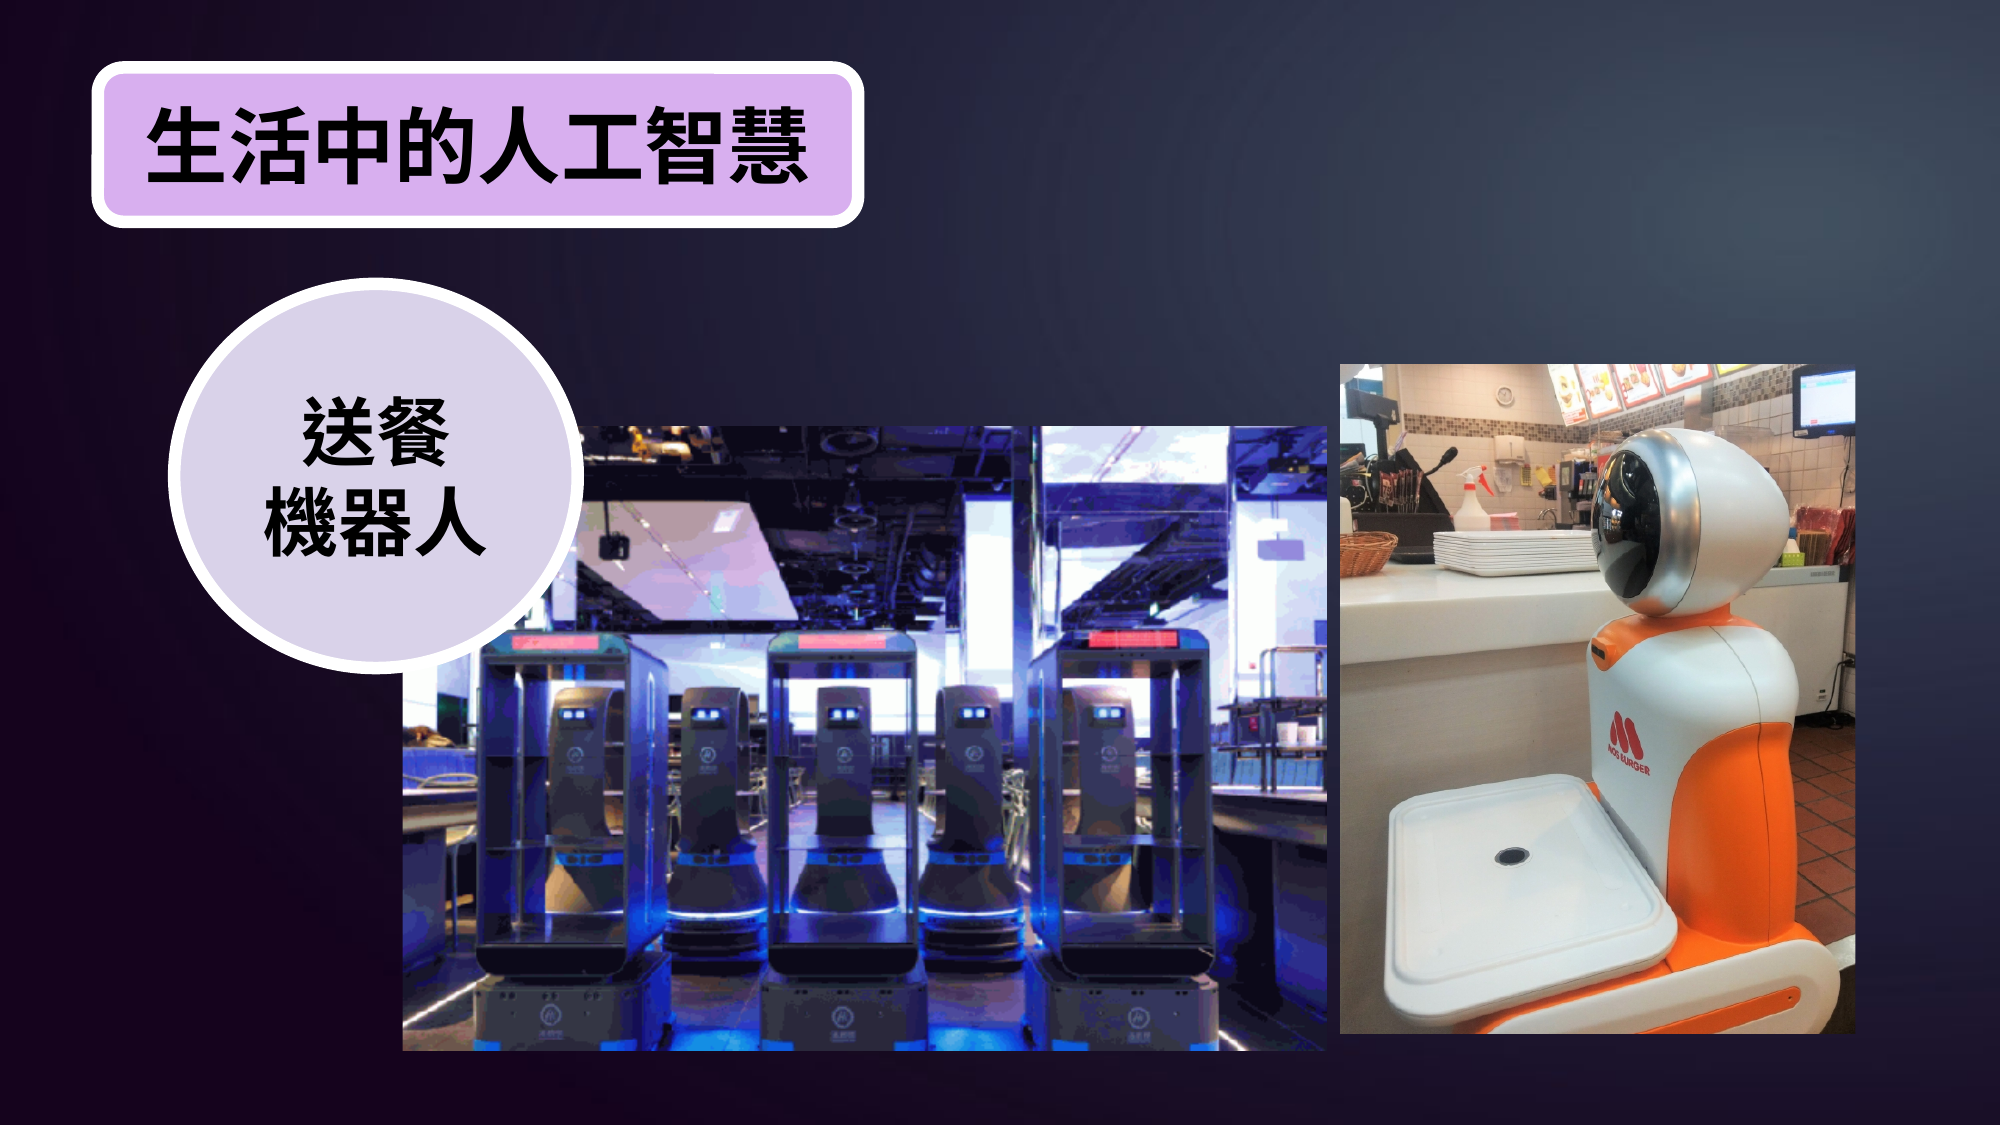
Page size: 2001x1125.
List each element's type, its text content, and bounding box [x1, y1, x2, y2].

text_box 生活中的人工智慧 [97, 67, 859, 207]
text_box https://fc.bnext.com.tw/articles/view/701 [0, 207, 1054, 273]
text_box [173, 283, 1856, 1052]
picture [0, 0, 2000, 1125]
